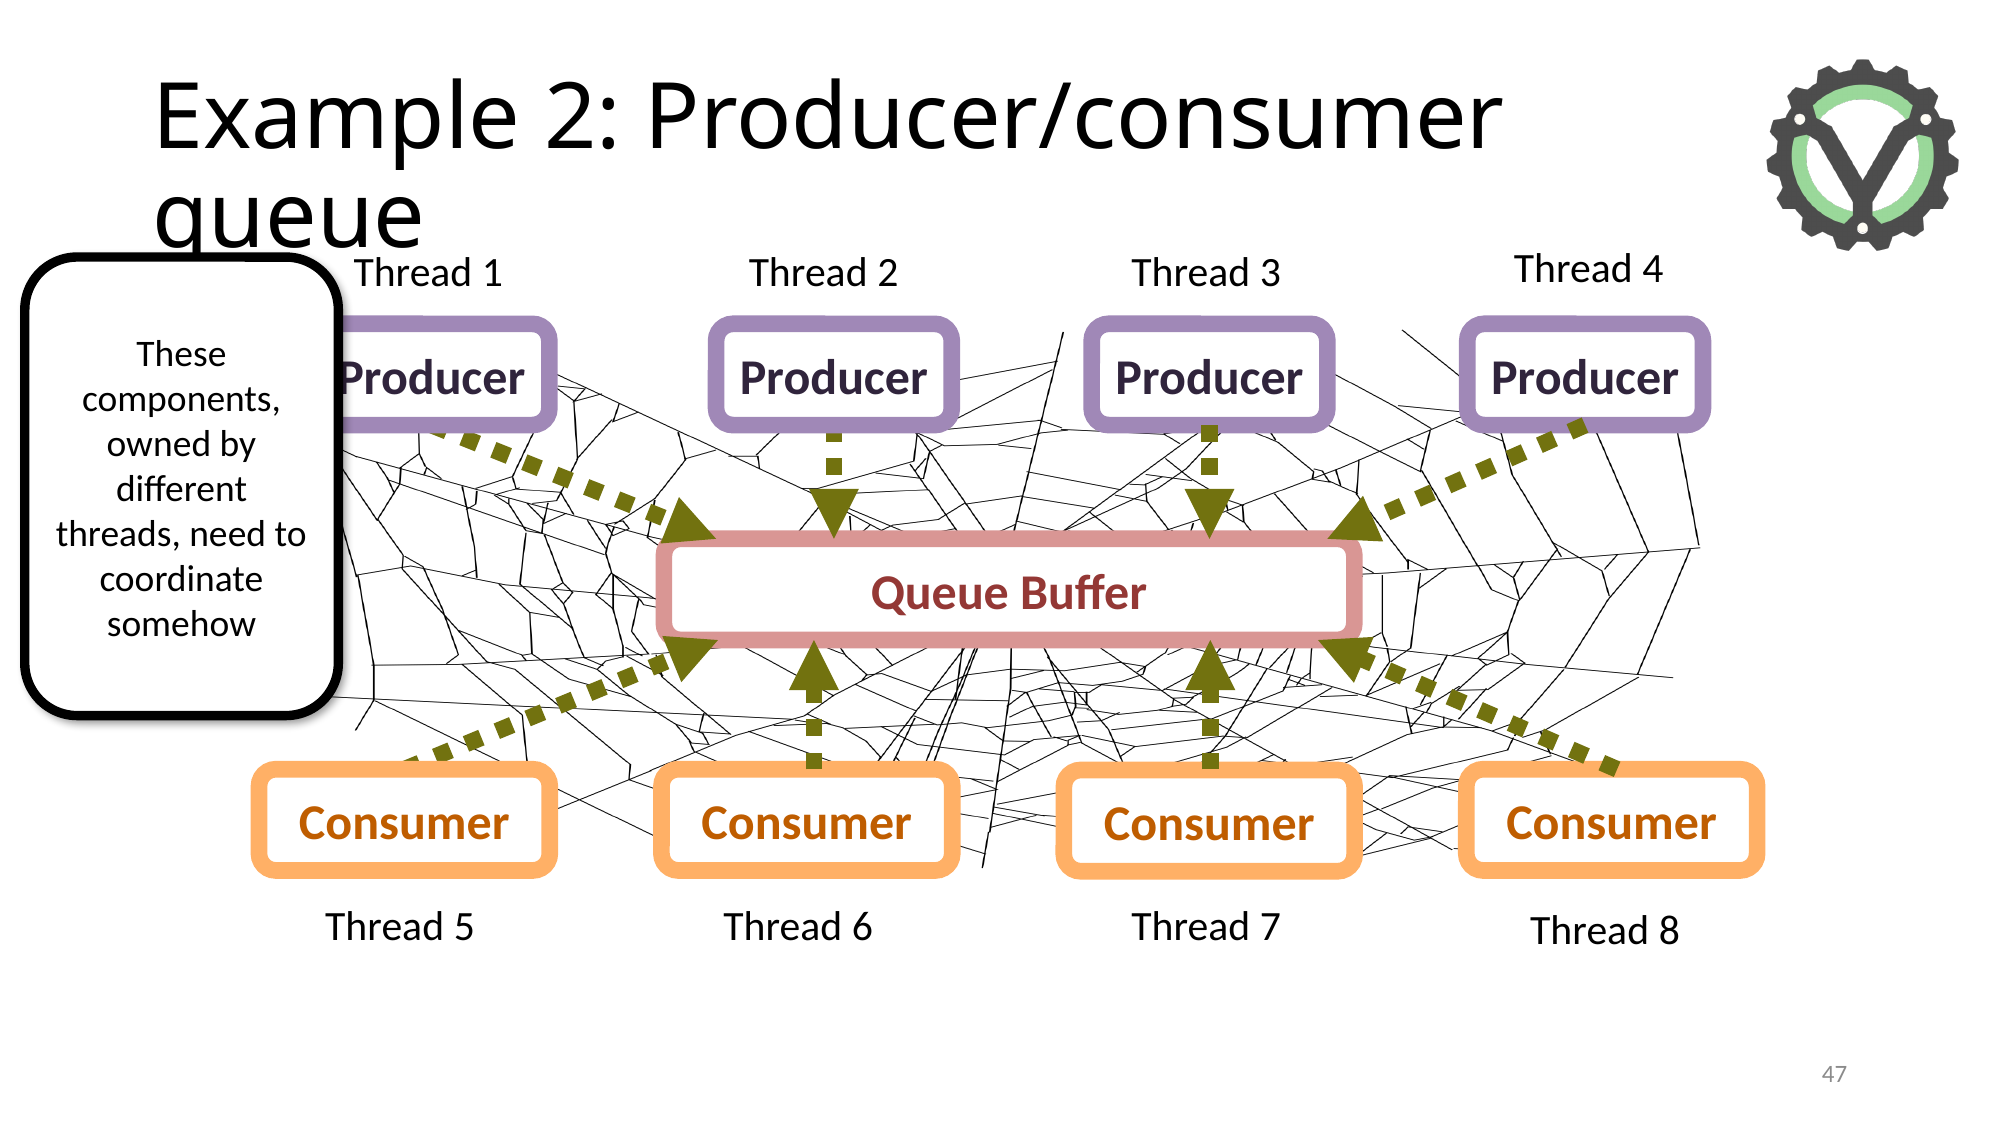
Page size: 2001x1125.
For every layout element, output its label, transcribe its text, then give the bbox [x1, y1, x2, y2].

slide_number 47 [1412, 1042, 1863, 1103]
title Example 2: Producer/consumer queue [137, 59, 1751, 278]
text_box Thread 7 [1116, 891, 1353, 956]
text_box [1318, 640, 1618, 770]
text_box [404, 640, 718, 770]
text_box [1327, 425, 1586, 539]
text_box Thread 4 [1499, 233, 1735, 298]
picture [298, 328, 1704, 871]
picture [1766, 59, 1959, 252]
text_box Producer [1095, 322, 1324, 328]
text_box Producer [1471, 322, 1699, 328]
text_box Thread 5 [310, 891, 547, 956]
text_box Consumer [257, 768, 537, 872]
text_box Thread 1 [338, 237, 575, 303]
text_box Thread 2 [733, 237, 970, 303]
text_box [431, 425, 717, 539]
text_box Producer [720, 322, 948, 328]
text_box Producer [350, 322, 546, 328]
text_box These components, owned by different threads, need to coordinate somehow [23, 255, 340, 717]
text_box Consumer [1479, 768, 1759, 872]
text_box Thread 8 [1515, 895, 1751, 961]
text_box Thread 3 [1116, 237, 1353, 303]
text_box Thread 6 [708, 891, 945, 956]
